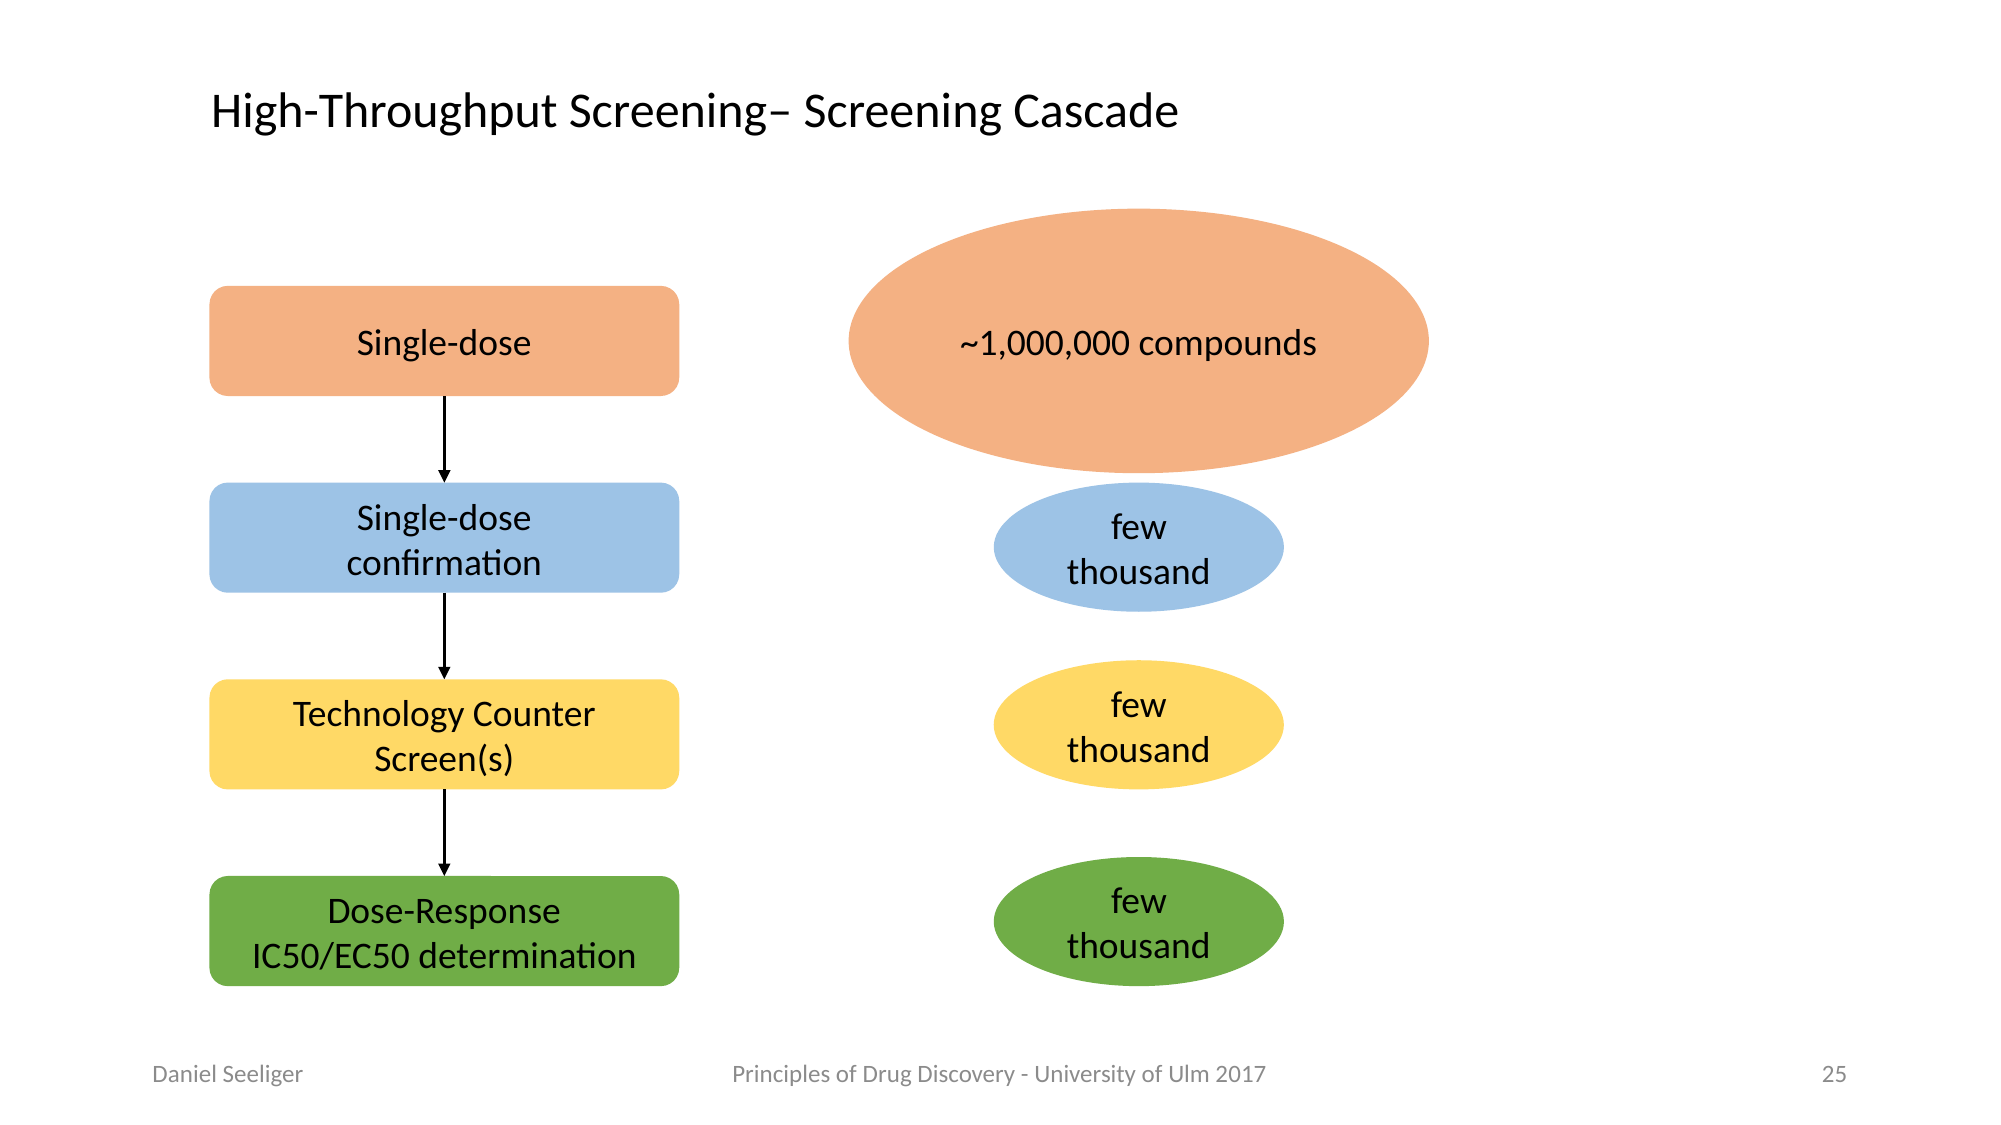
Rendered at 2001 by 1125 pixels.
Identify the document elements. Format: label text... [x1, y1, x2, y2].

text_box High-Throughput Screening– Screening Cascade [196, 70, 1195, 145]
text_box ~1,000,000 compounds [847, 207, 1430, 475]
text_box Dose-Response IC50/EC50 determination [208, 874, 681, 988]
slide_number Daniel Seeliger [137, 1042, 588, 1103]
text_box Single-dose confirmation [208, 481, 681, 594]
text_box few thousand [992, 659, 1285, 791]
footer Principles of Drug Discovery - University of Ulm 2017 [662, 1042, 1338, 1103]
slide_number 25 [1412, 1042, 1863, 1103]
text_box Technology Counter Screen(s) [208, 678, 681, 791]
text_box few thousand [992, 855, 1285, 988]
text_box Single-dose [208, 284, 681, 398]
text_box few thousand [992, 481, 1285, 613]
